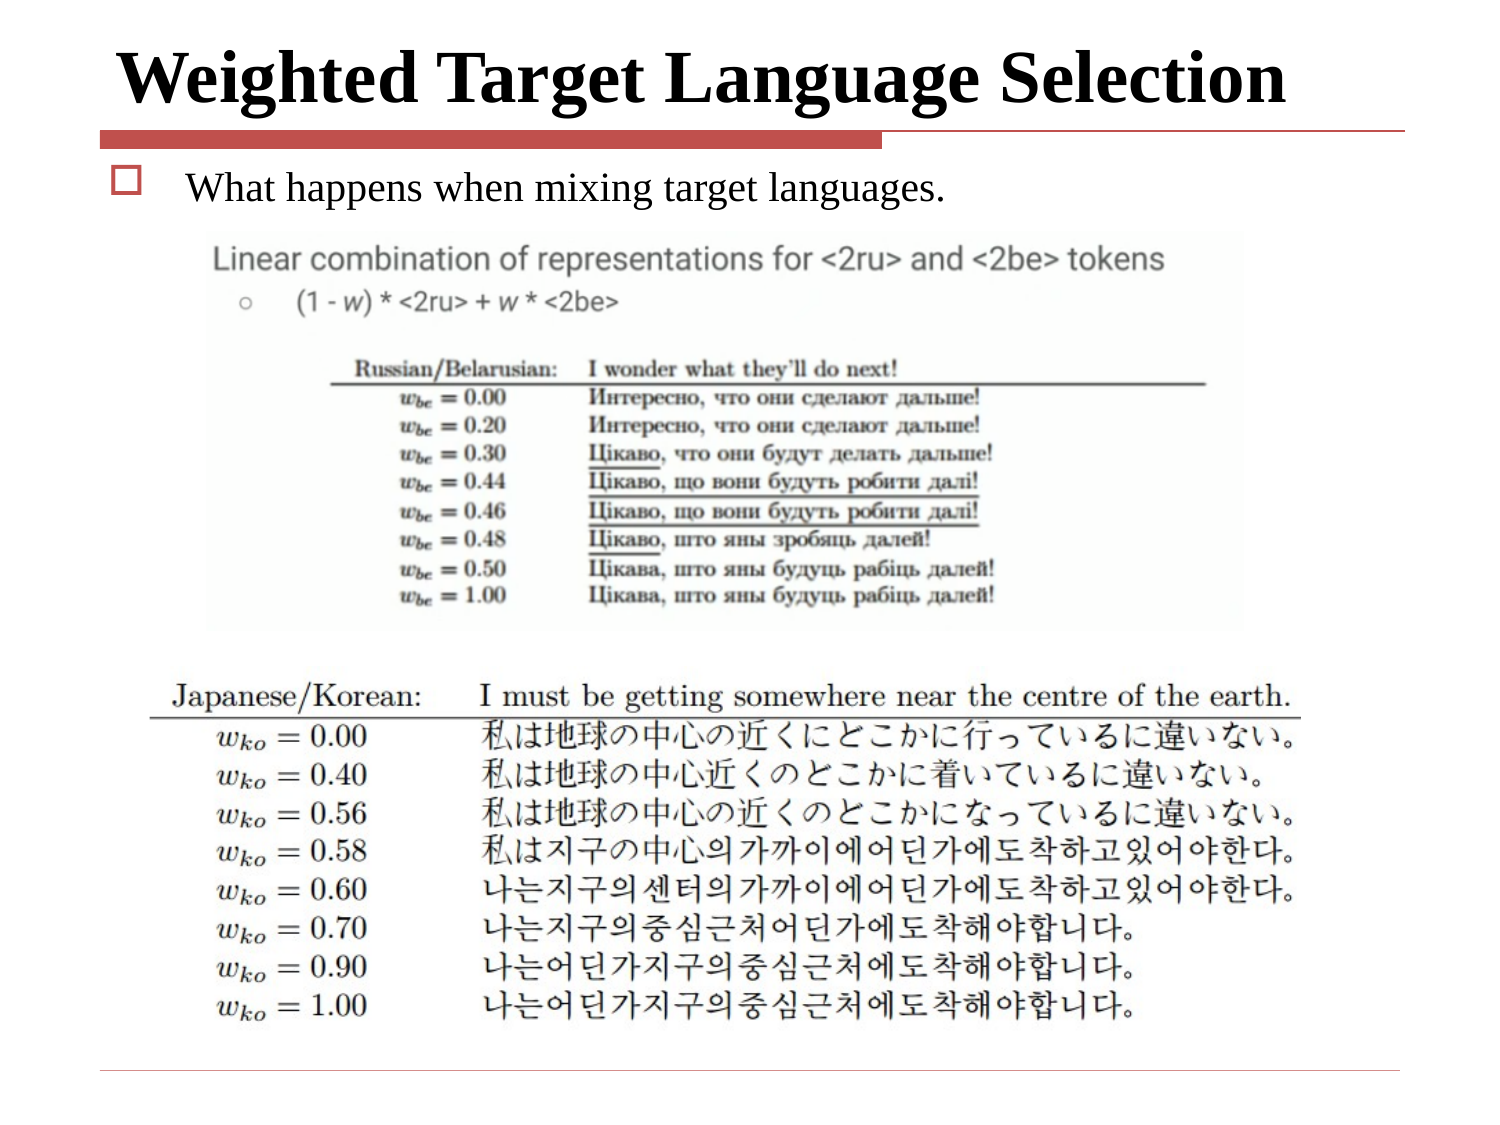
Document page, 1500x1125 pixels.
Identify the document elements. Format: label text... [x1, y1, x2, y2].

list What happens when mixing target languages. [92, 152, 1406, 1059]
text_box [149, 666, 1301, 1032]
picture [206, 231, 1245, 631]
title Weighted Target Language Selection [100, 30, 1412, 126]
